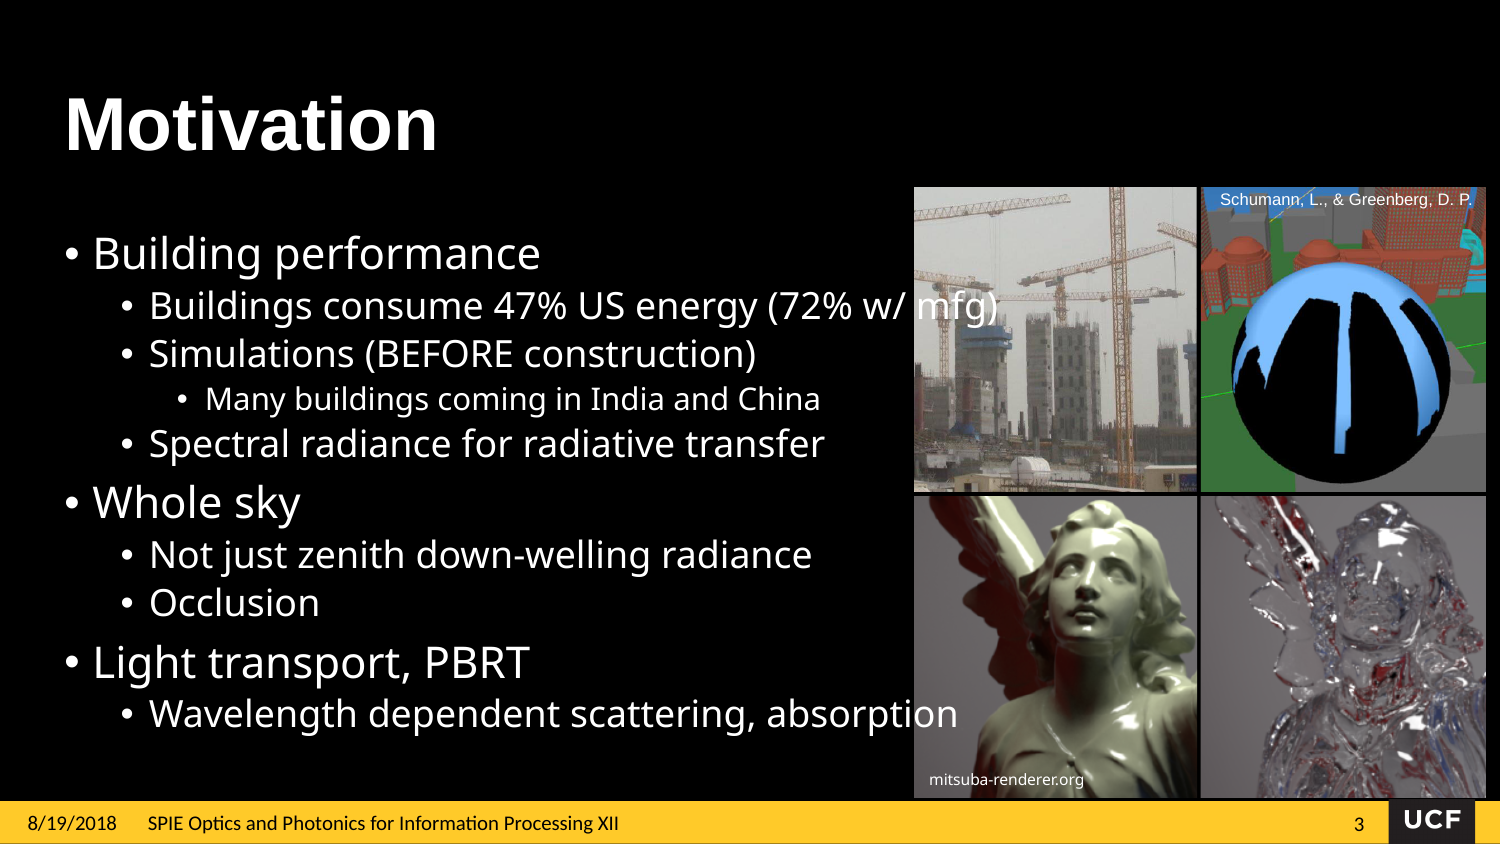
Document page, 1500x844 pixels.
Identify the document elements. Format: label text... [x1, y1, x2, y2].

footer SPIE Optics and Photonics for Information Processing XII [133, 808, 939, 835]
text_box Schumann, L., & Greenberg, D. P. [1200, 184, 1493, 217]
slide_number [12, 804, 327, 839]
picture [1388, 799, 1476, 844]
list Building performance Buildings consume 47% US energy (72% w/ mfg) Simulations (BEFORE construction) Many buildings coming in India and China Spectral radiance for radiative transfer Whole sky Not just zenith down-welling radiance Occlusion Light transport, PBRT Wavelength dependent scattering, absorption [49, 224, 1200, 760]
picture [914, 495, 1198, 798]
text_box [0, 801, 1388, 844]
picture [1200, 187, 1486, 798]
slide_number 3 [1307, 805, 1380, 840]
title Motivation [49, 44, 1380, 208]
text_box [1476, 801, 1500, 844]
picture [914, 187, 1197, 492]
